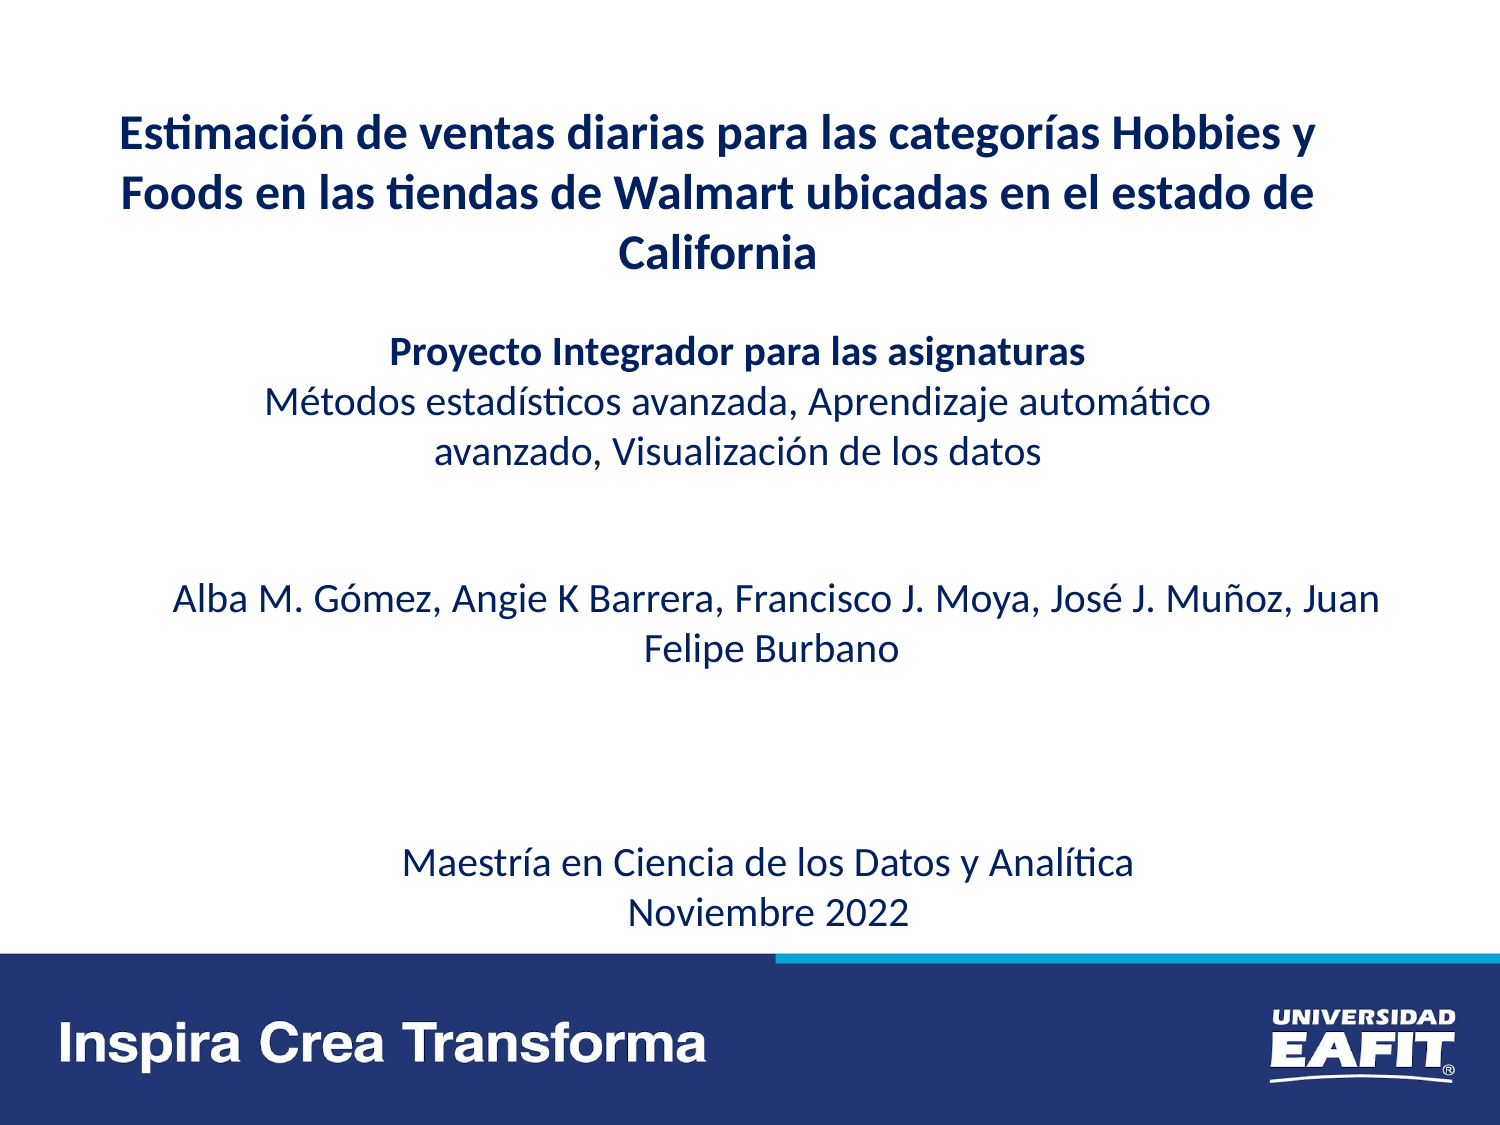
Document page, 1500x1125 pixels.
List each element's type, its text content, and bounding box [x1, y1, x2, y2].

text_box Maestría en Ciencia de los Datos y Analítica Noviembre 2022 [18, 827, 1500, 943]
picture [0, 0, 1500, 1125]
text_box Proyecto Integrador para las asignaturas Métodos estadísticos avanzada, Aprendizaje automático avanzado, Visualización de los datos [174, 316, 1302, 532]
text_box Estimación de ventas diarias para las categorías Hobbies y Foods en las tiendas de Walmart ubicadas en el estado de California [42, 91, 1394, 287]
text_box Alba M. Gómez, Angie K Barrera, Francisco J. Moya, José J. Muñoz, Juan Felipe Burbano [122, 563, 1431, 679]
